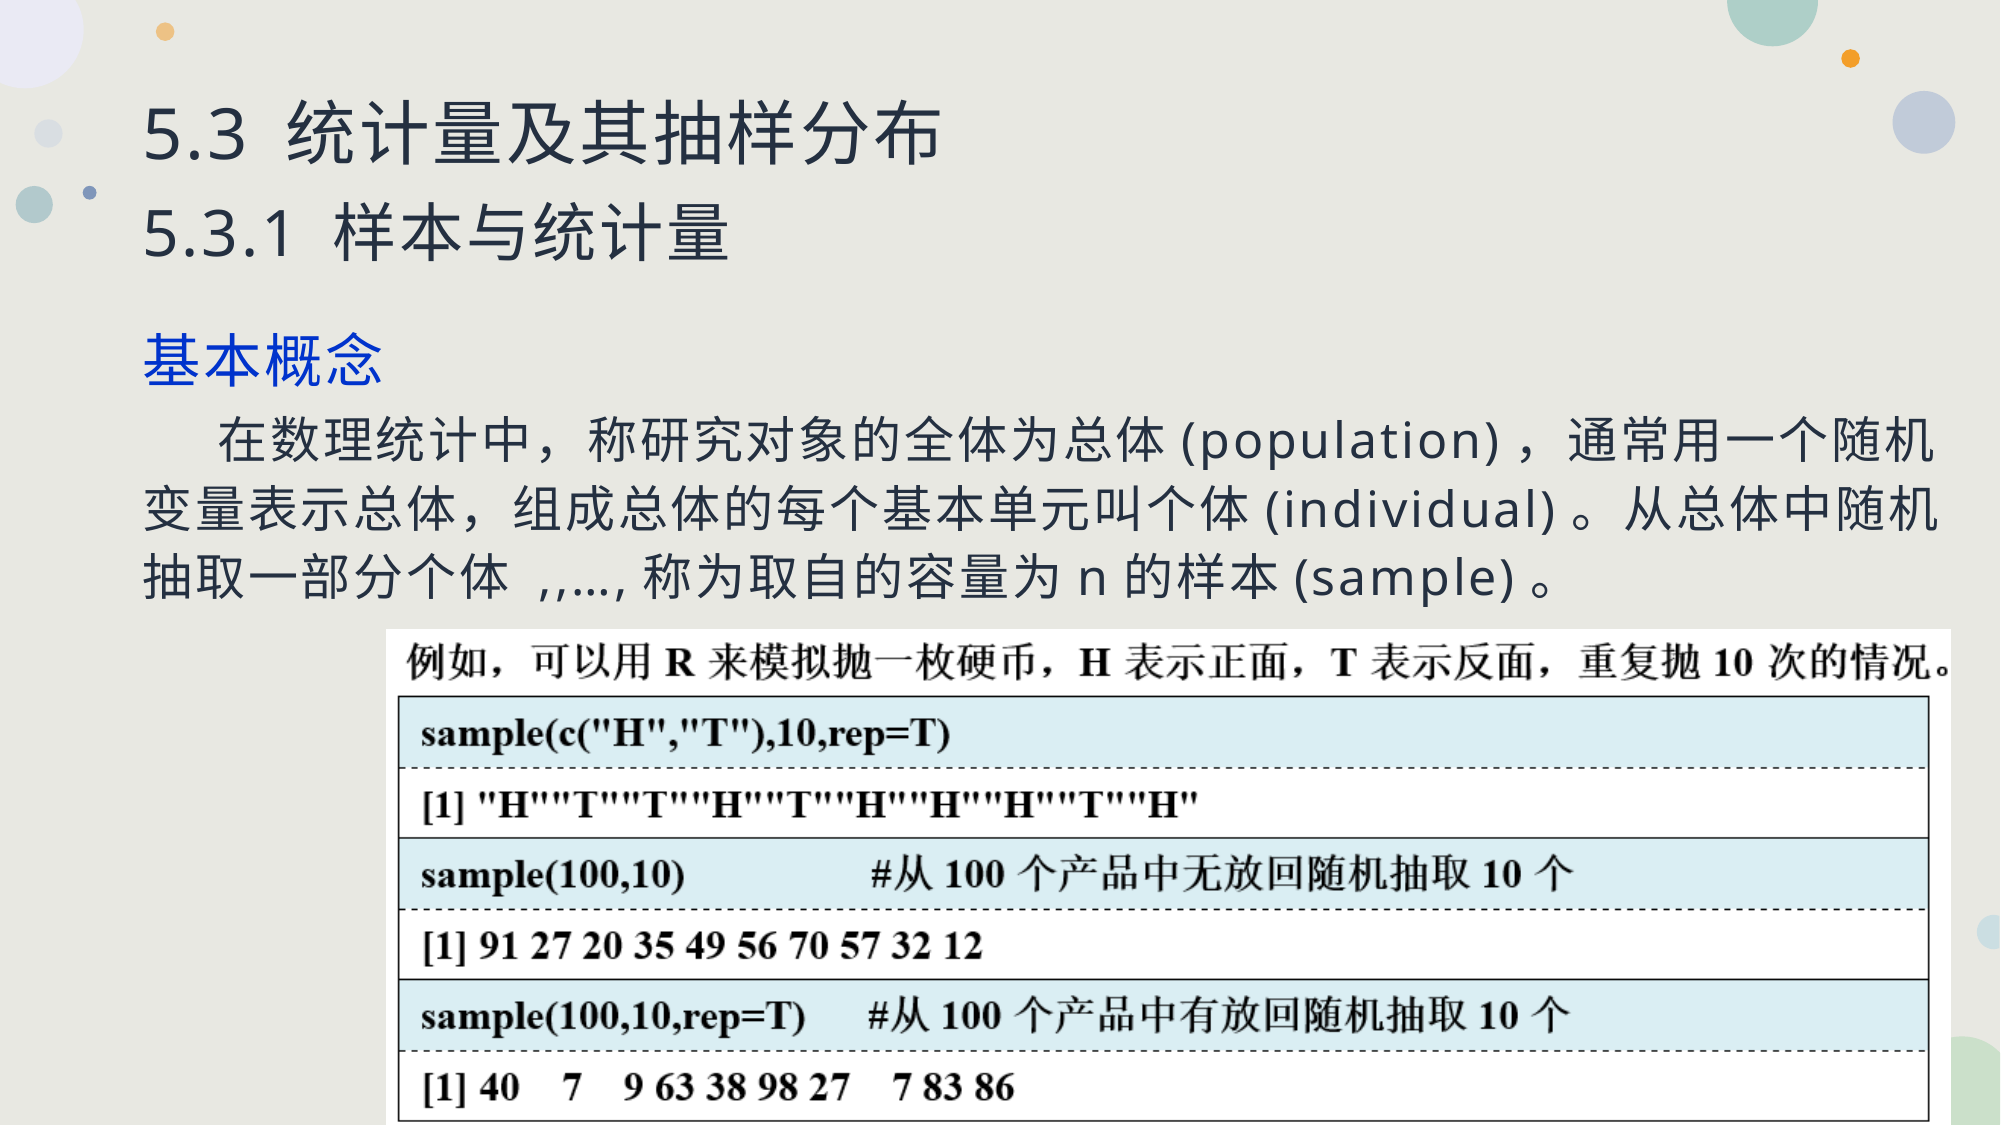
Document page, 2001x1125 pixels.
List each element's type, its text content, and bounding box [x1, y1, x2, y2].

picture [386, 629, 1951, 1125]
title 5.3 统计量及其抽样分布 5.3.1 样本与统计量 [127, 59, 1877, 278]
